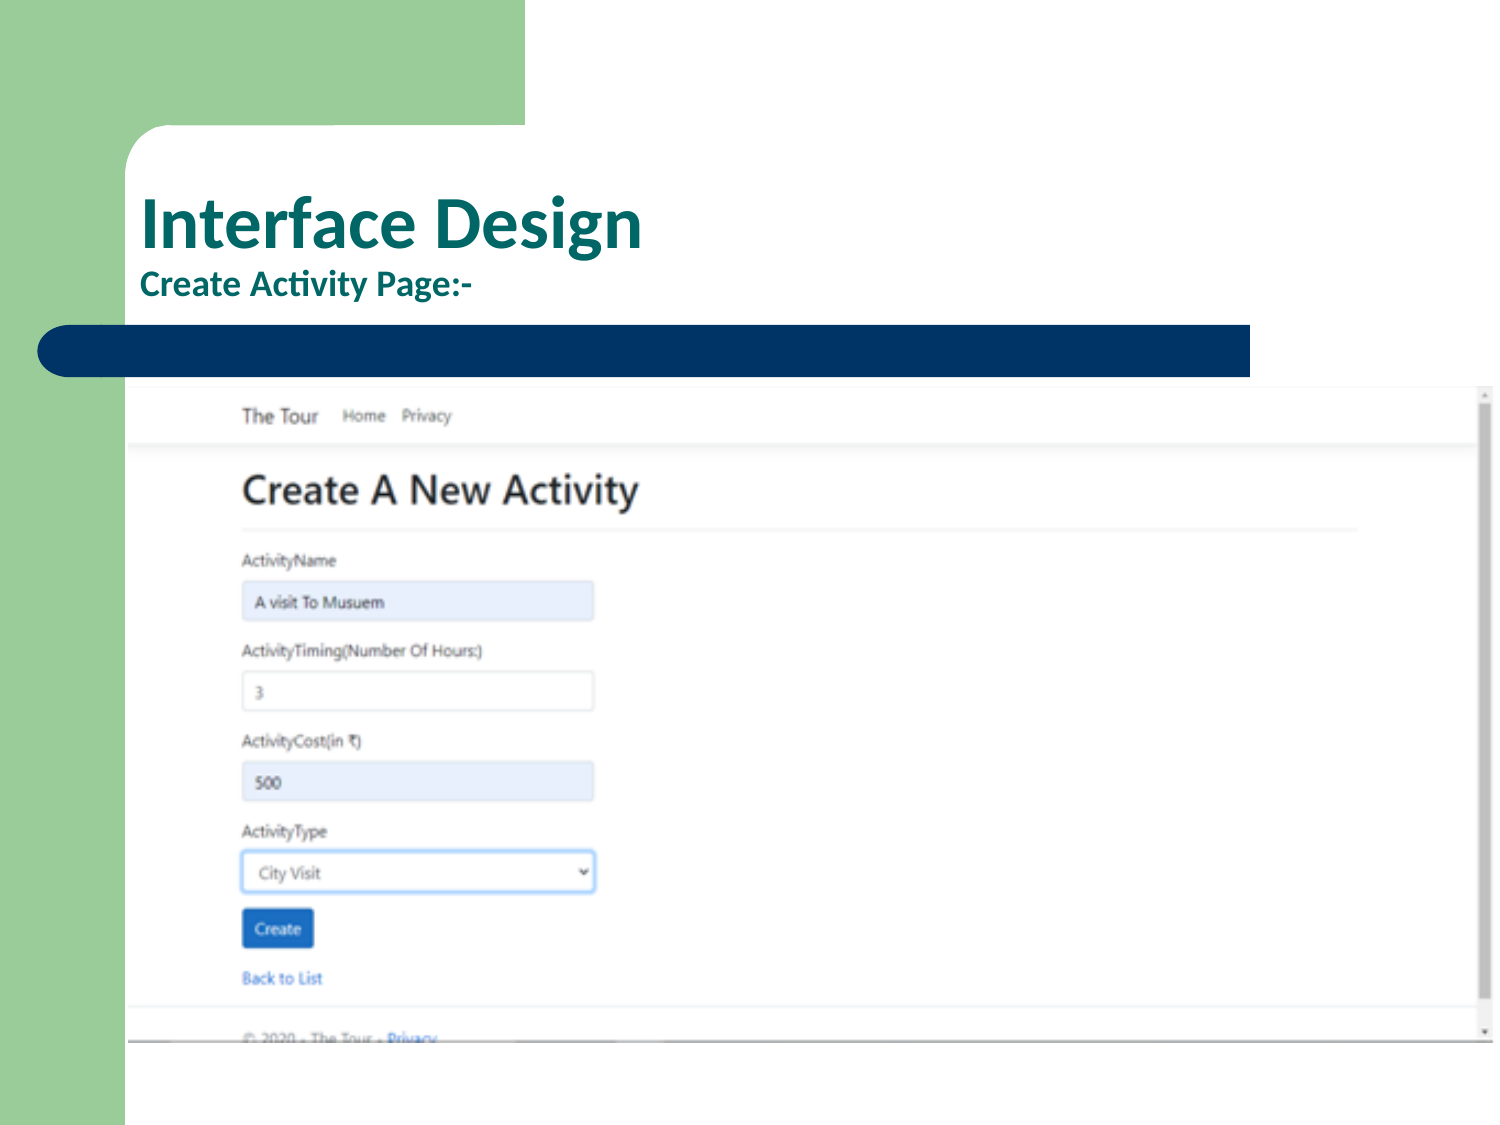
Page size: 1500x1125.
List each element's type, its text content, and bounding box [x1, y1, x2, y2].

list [128, 386, 1500, 1044]
title Interface Design Create Activity Page:- [124, 124, 1426, 313]
